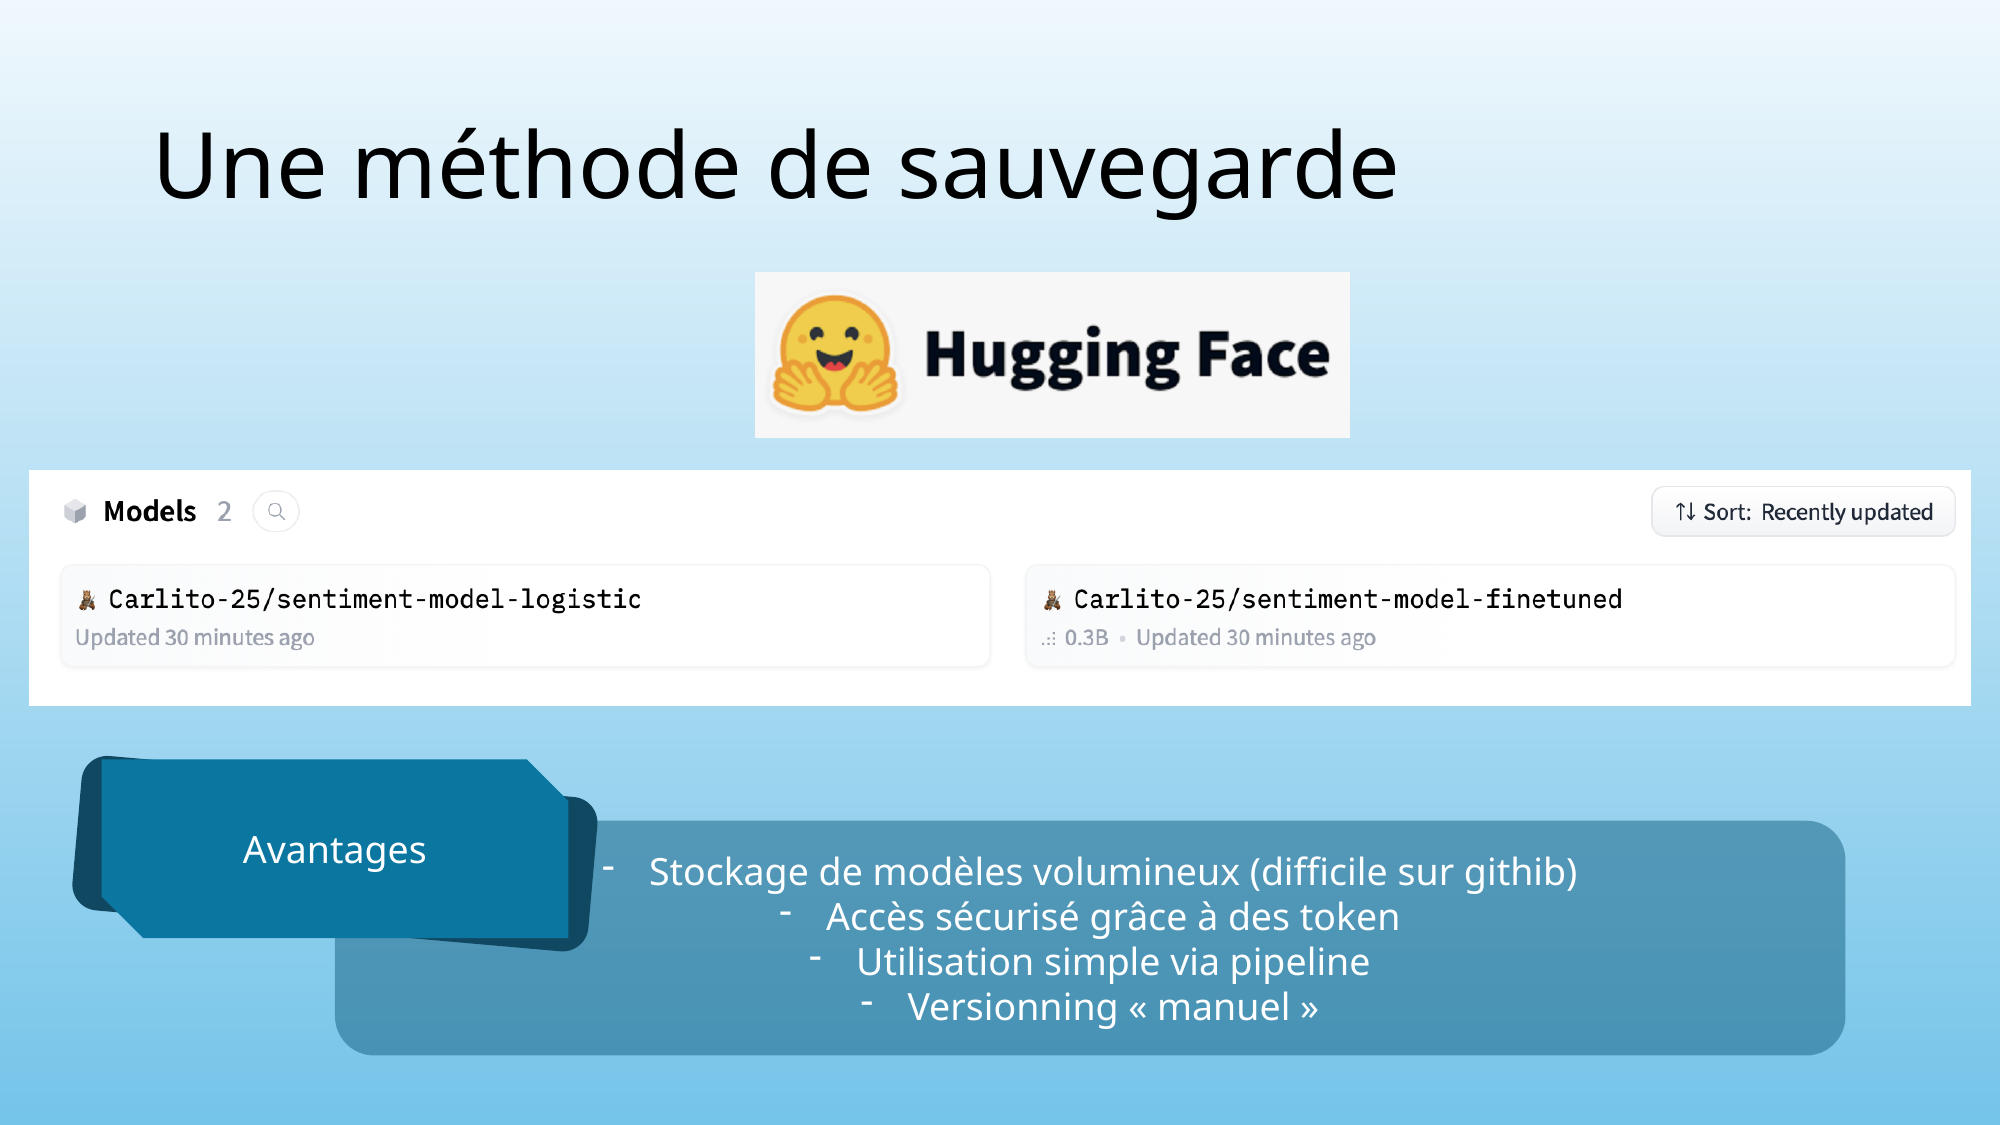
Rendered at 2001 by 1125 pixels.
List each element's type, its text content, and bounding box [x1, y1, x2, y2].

picture [754, 272, 1351, 438]
text_box Stockage de modèles volumineux (difficile sur githib) Accès sécurisé grâce à des token Utilisation simple via pipeline Versionning « manuel » [334, 820, 1846, 1056]
picture [28, 470, 1971, 707]
title Une méthode de sauvegarde [137, 59, 1863, 278]
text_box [75, 758, 595, 939]
